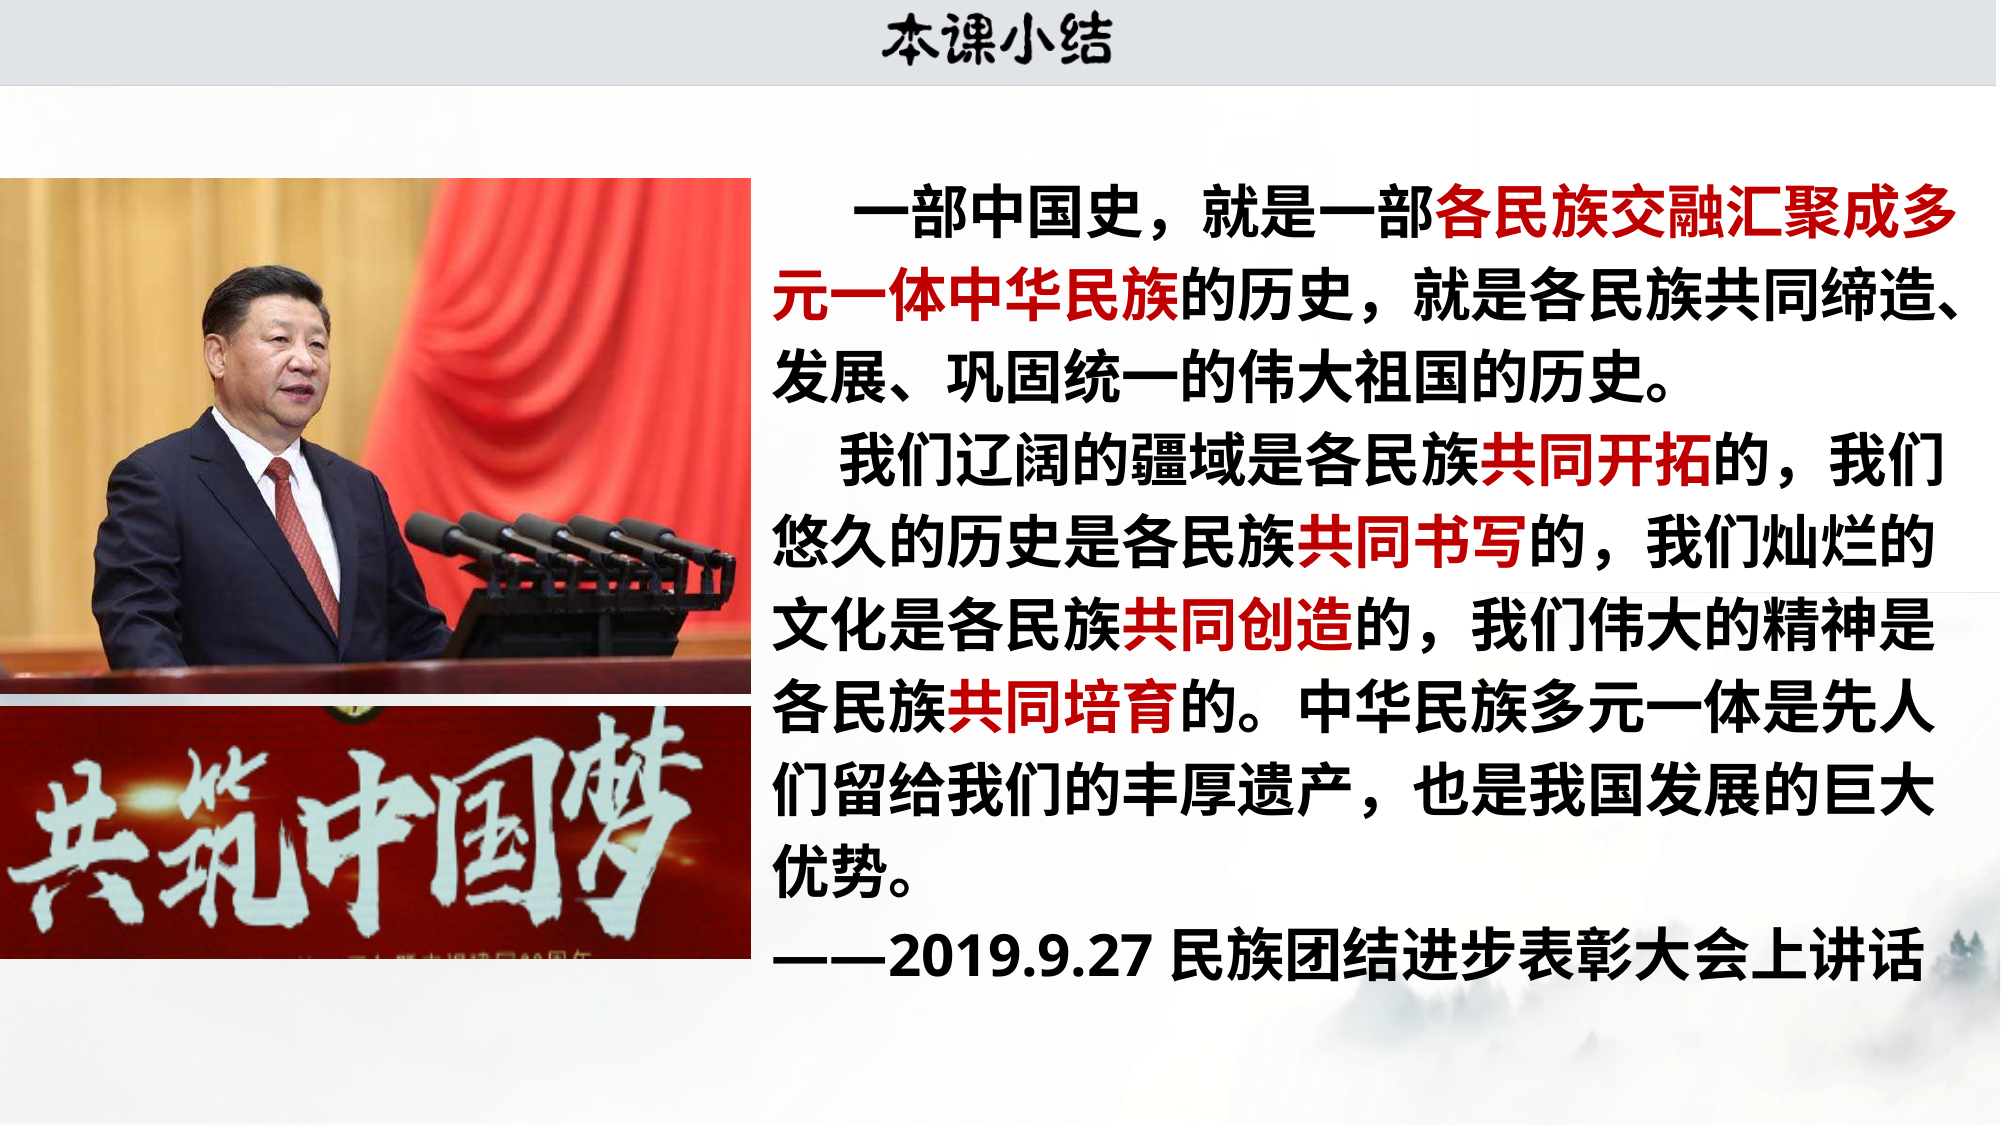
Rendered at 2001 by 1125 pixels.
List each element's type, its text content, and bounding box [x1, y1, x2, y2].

picture [0, 0, 2001, 1125]
text_box 一部中国史，就是一部各民族交融汇聚成多元一体中华民族的历史，就是各民族共同缔造、发展、巩固统一的伟大祖国的历史。 我们辽阔的疆域是各民族共同开拓的，我们悠久的历史是各民族共同书写的，我们灿烂的文化是各民族共同创造的，我们伟大的精神是各民族共同培育的。中华民族多元一体是先人们留给我们的丰厚遗产，也是我国发展的巨大优势。 ——2019.9.27民族团结进步表彰大会上讲话 [757, 155, 2000, 996]
